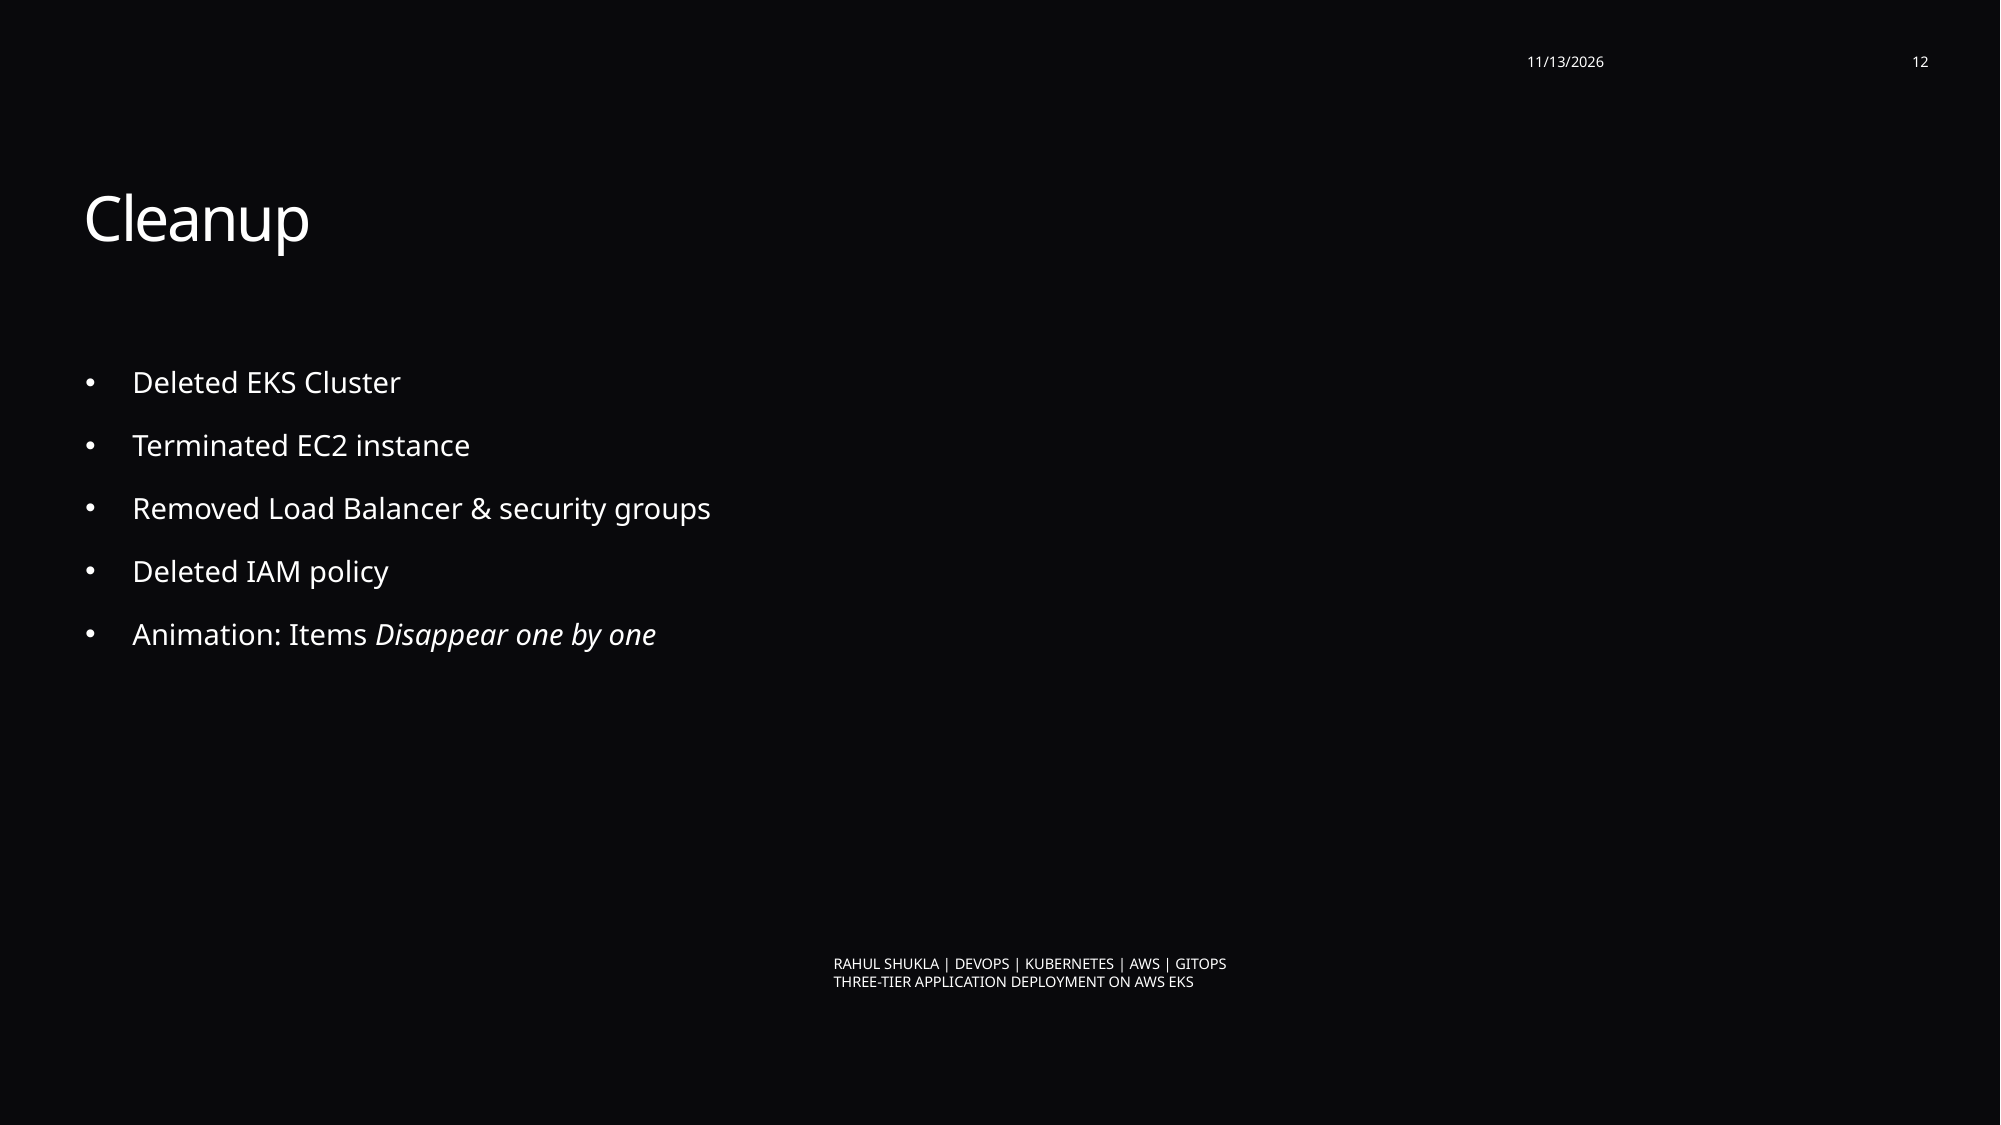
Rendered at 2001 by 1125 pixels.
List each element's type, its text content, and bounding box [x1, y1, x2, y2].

slide_number 12 [1852, 35, 1944, 91]
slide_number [1512, 35, 1756, 91]
title Cleanup [69, 182, 1700, 327]
list Deleted EKS Cluster Terminated EC2 instance Removed Load Balancer & security groups Deleted IAM policy Animation: Items Disappear one by one [70, 350, 1702, 1057]
